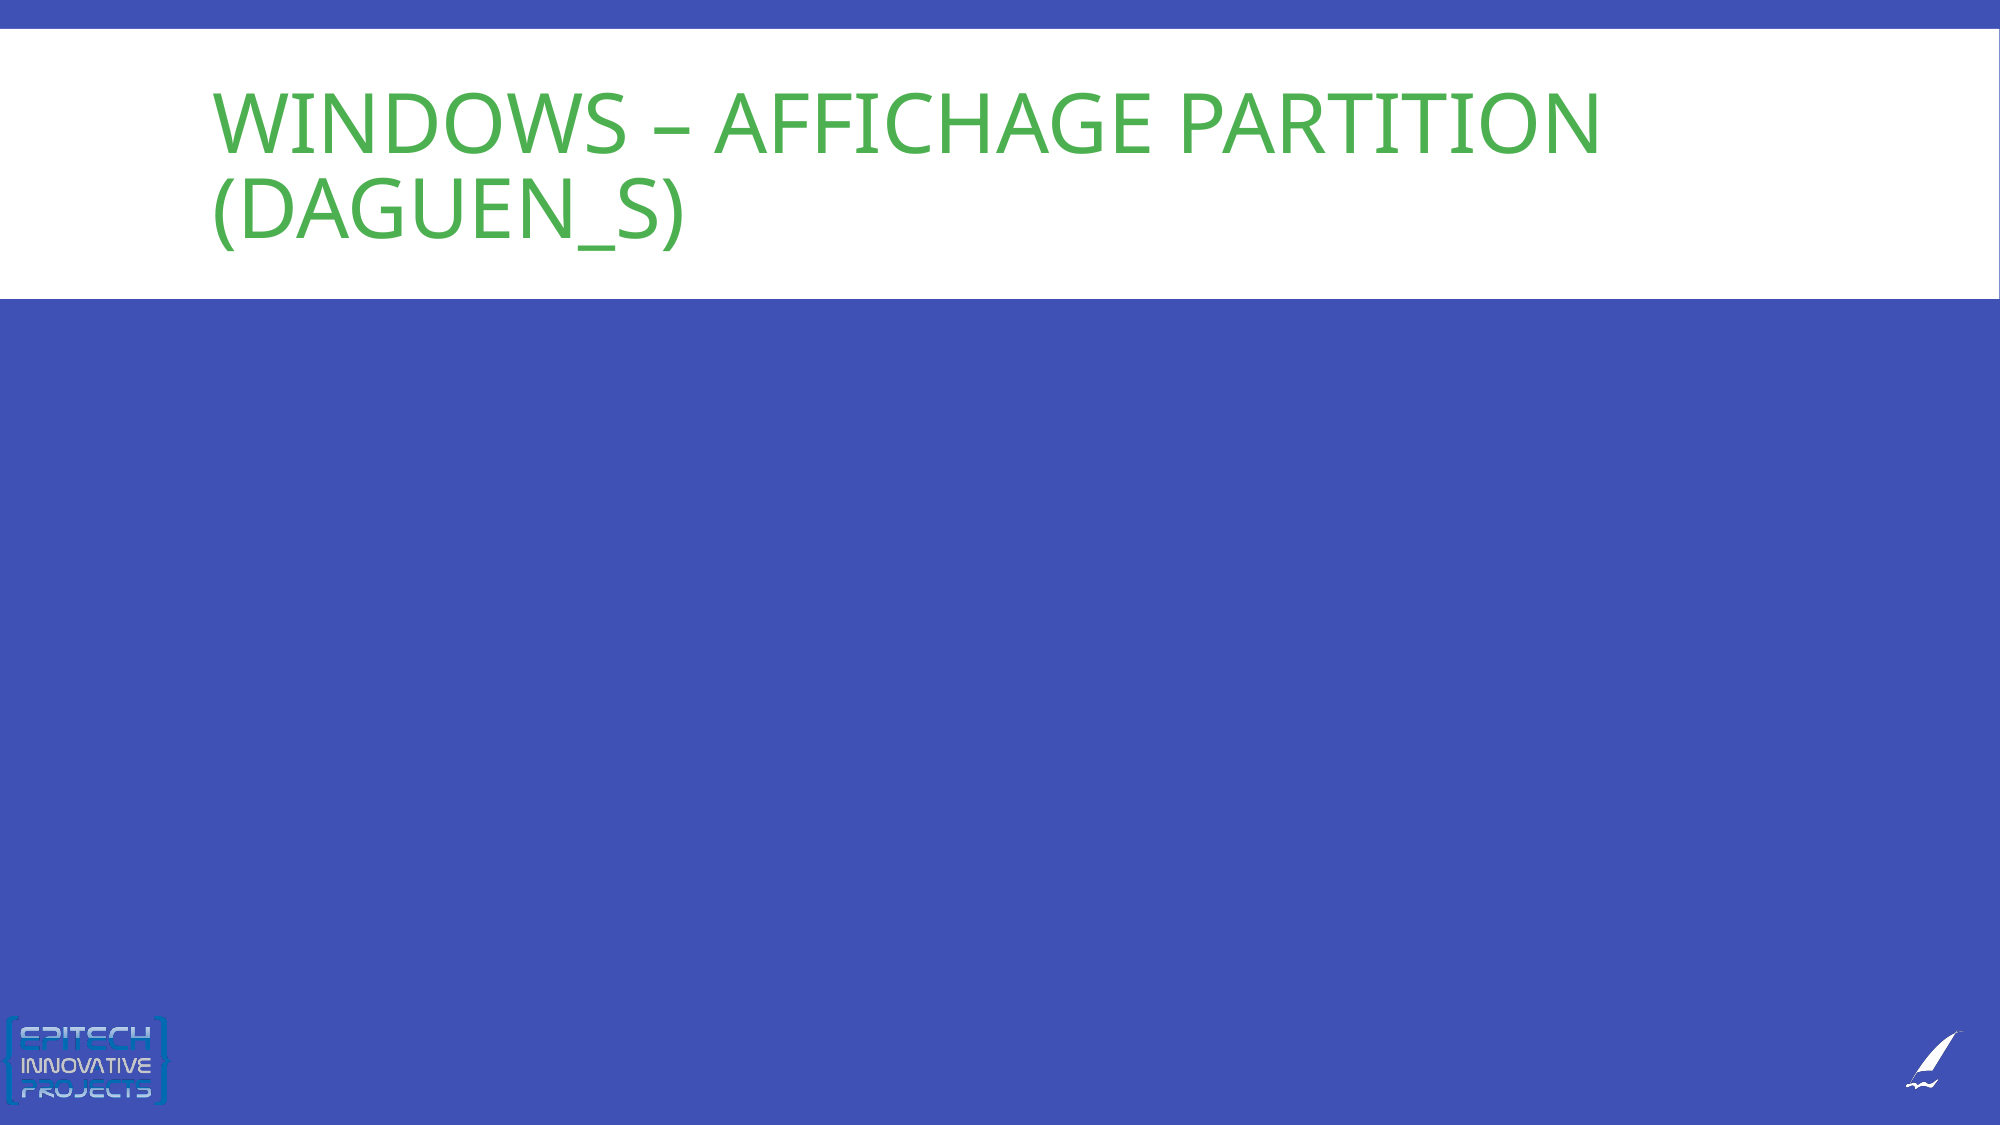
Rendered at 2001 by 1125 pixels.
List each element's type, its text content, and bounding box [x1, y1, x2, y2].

title Windows – Affichage partition (Daguen_s) [197, 46, 1803, 295]
picture [1869, 994, 2000, 1125]
picture [0, 1016, 172, 1105]
